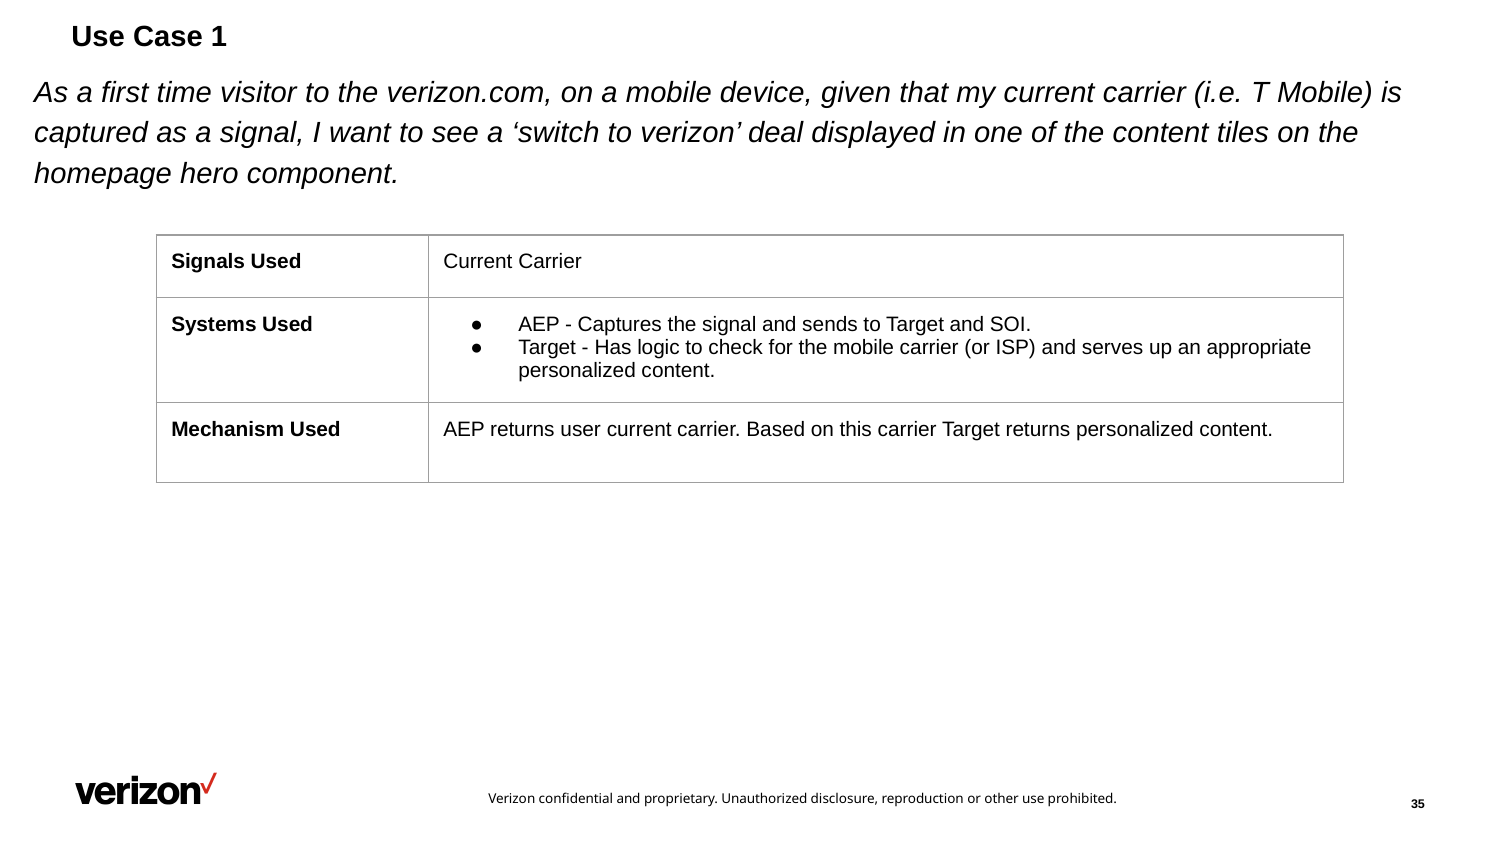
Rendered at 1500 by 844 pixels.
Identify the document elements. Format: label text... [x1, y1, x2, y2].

text_box As a first time visitor to the verizon.com, on a mobile device, given that my current carrier (i.e. T Mobile) is captured as a signal, I want to see a ‘switch to verizon’ deal displayed in one of the content tiles on the homepage hero component. [19, 52, 1425, 205]
table_header Signals Used [157, 236, 428, 297]
table_cell AEP - Captures the signal and sends to Target and SOI. Target - Has logic to check for the mobile carrier (or ISP) and serves up an appropriate personalized content. [429, 298, 1343, 402]
table_cell AEP returns user current carrier. Based on this carrier Target returns personalized content. [429, 403, 1343, 482]
slide_number ‹#› [1387, 789, 1425, 818]
picture [58, 755, 234, 822]
title Use Case 1 [60, 12, 1411, 52]
table_header Current Carrier [429, 236, 1343, 297]
table_cell Mechanism Used [157, 403, 428, 482]
table_cell Systems Used [157, 298, 428, 402]
